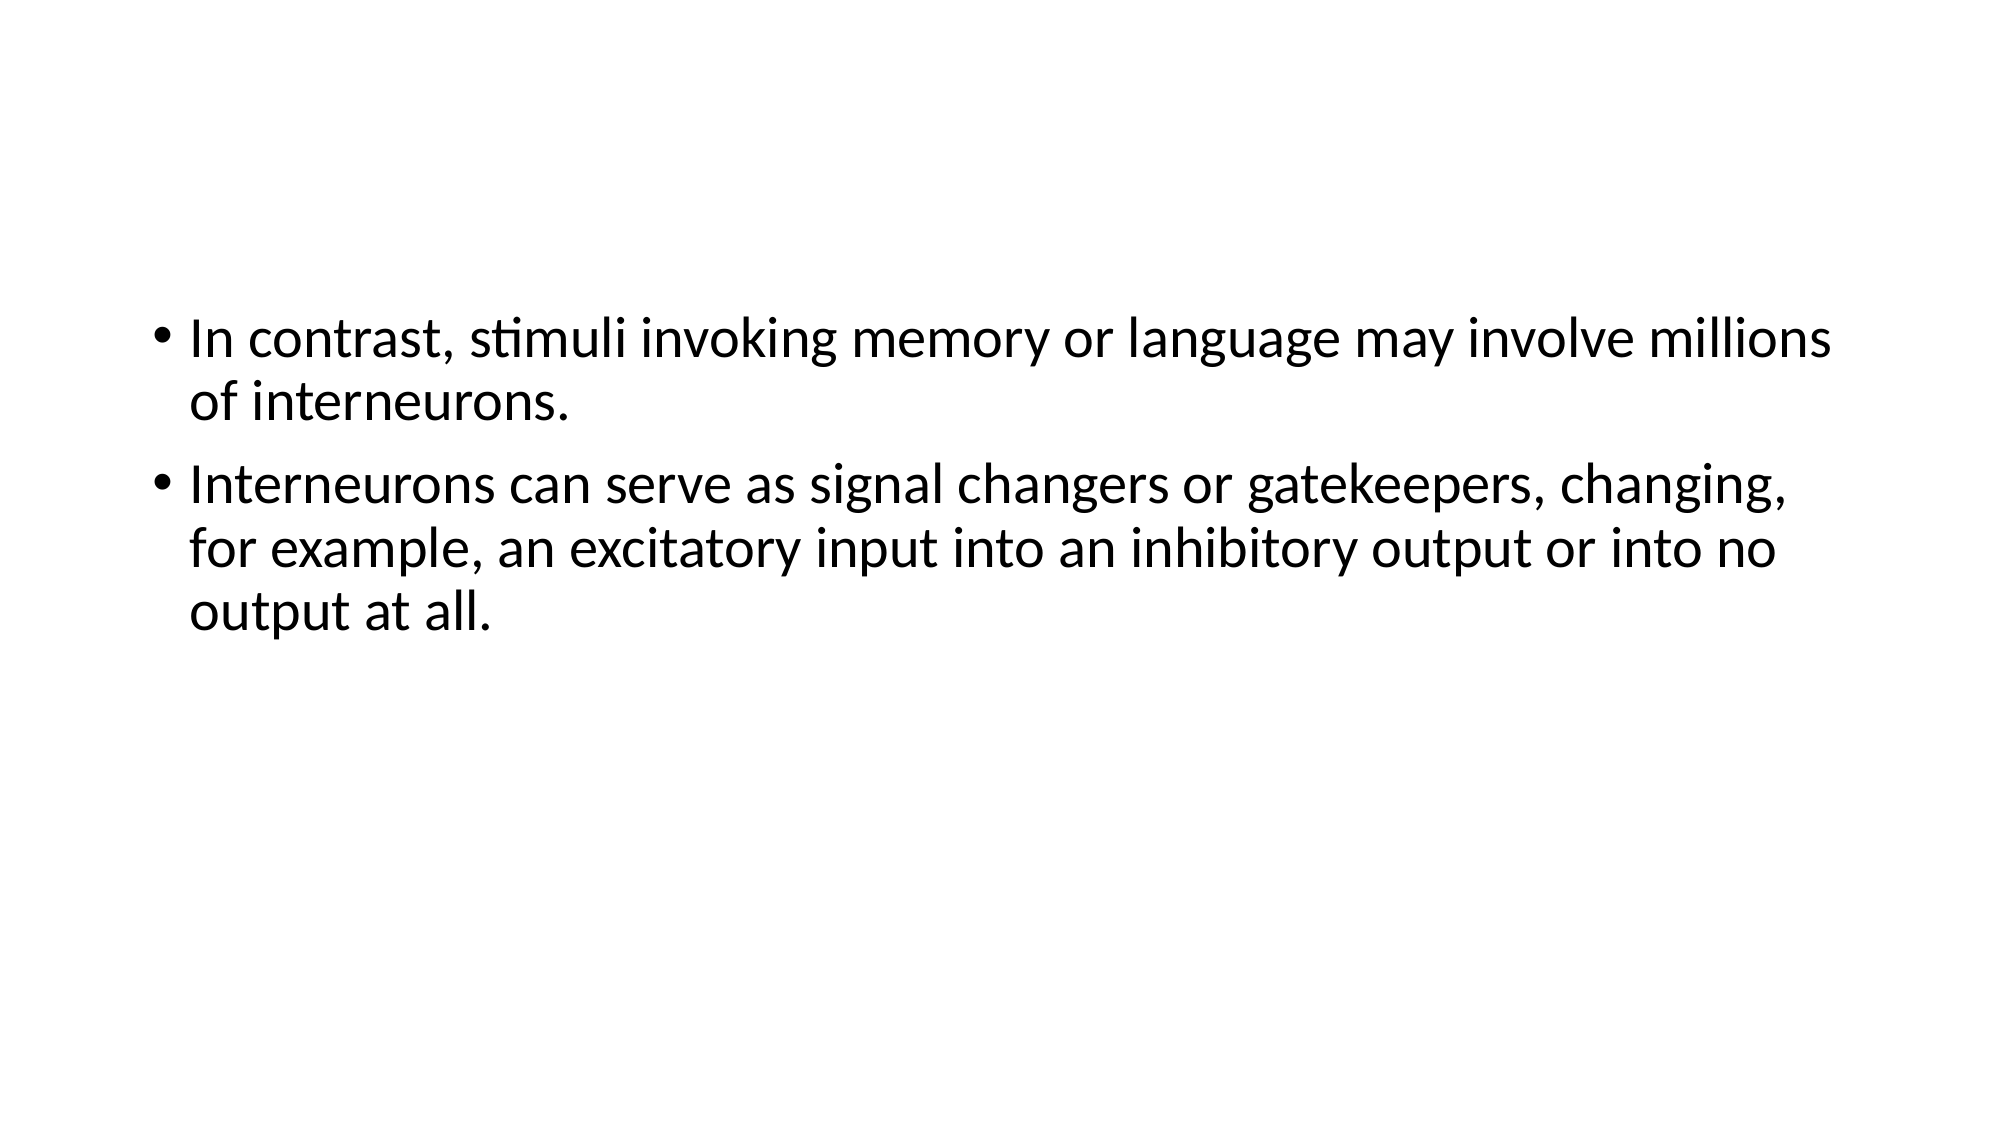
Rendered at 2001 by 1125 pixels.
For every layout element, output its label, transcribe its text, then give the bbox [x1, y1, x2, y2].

list In contrast, stimuli invoking memory or language may involve millions of interneurons. Interneurons can serve as signal changers or gatekeepers, changing, for example, an excitatory input into an inhibitory output or into no output at all. [137, 299, 1863, 1014]
